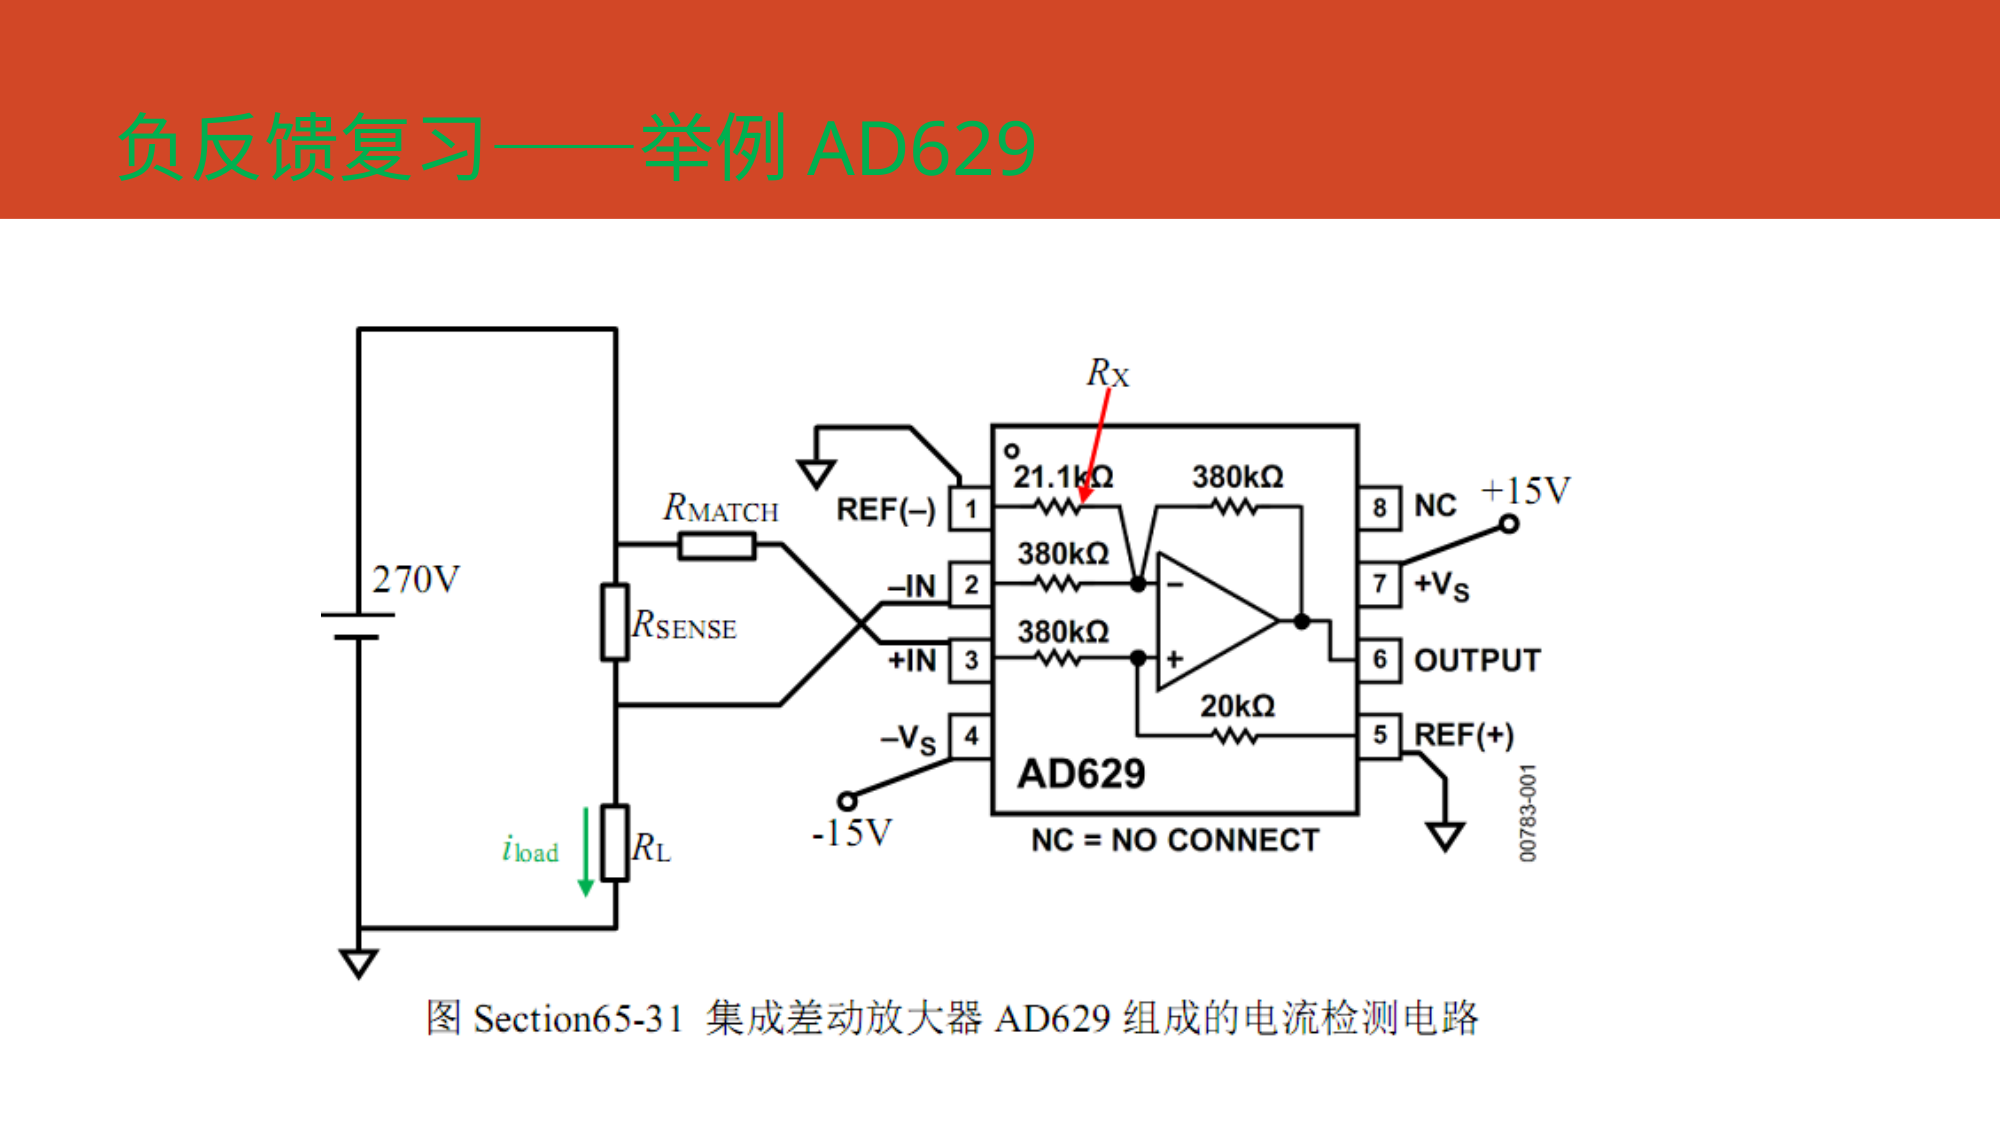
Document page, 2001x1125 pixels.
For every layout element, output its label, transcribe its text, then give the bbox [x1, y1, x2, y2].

picture [321, 286, 1641, 1055]
title 负反馈复习——举例AD629 [99, 0, 1863, 199]
